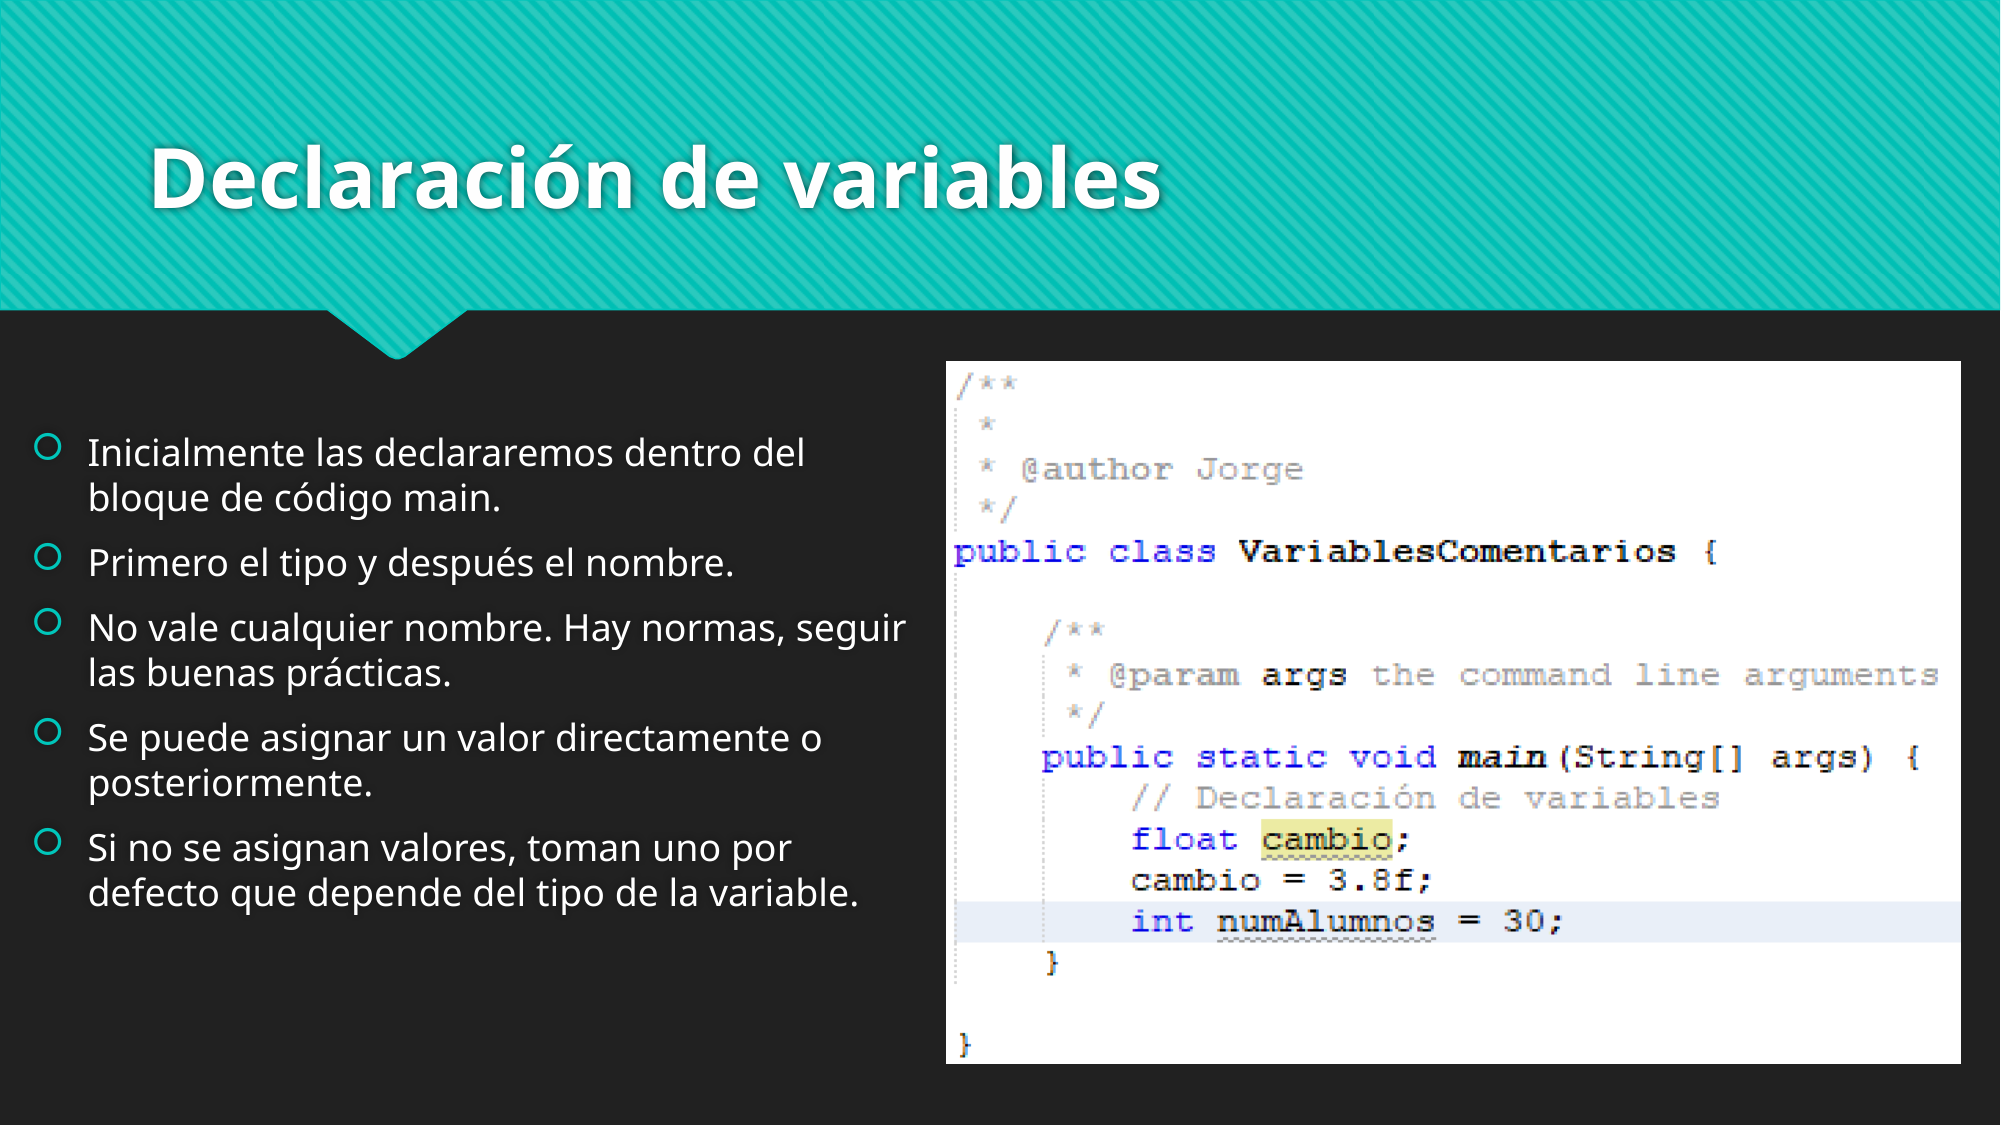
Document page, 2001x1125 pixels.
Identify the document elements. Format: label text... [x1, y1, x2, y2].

title Declaración de variables [132, 73, 1868, 233]
list Inicialmente las declararemos dentro del bloque de código main. Primero el tipo y después el nombre. No vale cualquier nombre. Hay normas, seguir las buenas prácticas. Se puede asignar un valor directamente o posteriormente. Si no se asignan valores, toman uno por defecto que depende del tipo de la variable. [16, 299, 947, 1109]
picture [946, 360, 1961, 1064]
